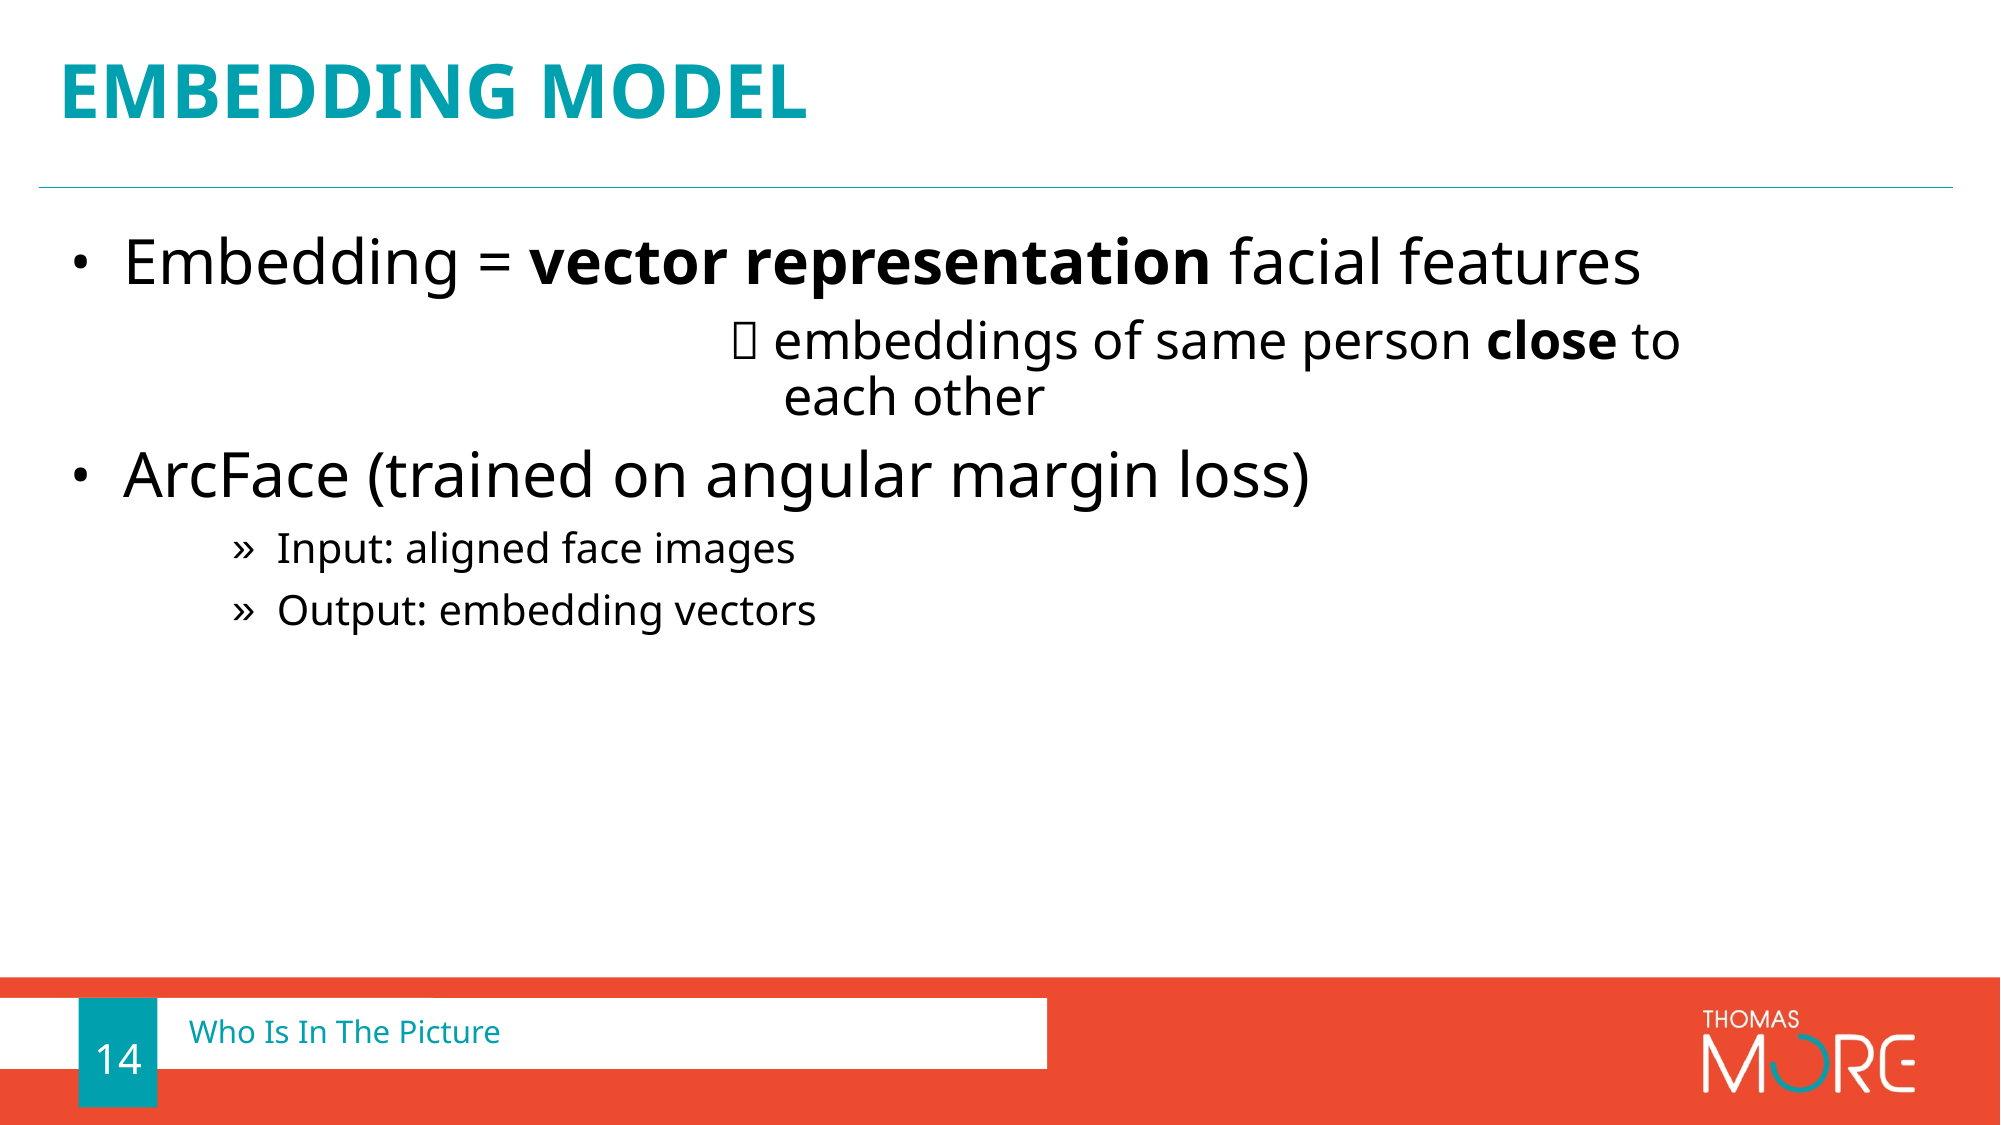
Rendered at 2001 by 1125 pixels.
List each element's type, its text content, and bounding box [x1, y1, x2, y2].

slide_number 14 [78, 998, 158, 1108]
picture [1673, 980, 1944, 1122]
footer Who Is In The Picture [165, 998, 1048, 1069]
list Embedding = vector representation facial features  embeddings of same person close to each other ArcFace (trained on angular margin loss) Input: aligned face images Output: embedding vectors [0, 188, 2000, 916]
title Embedding model [0, 0, 2000, 188]
